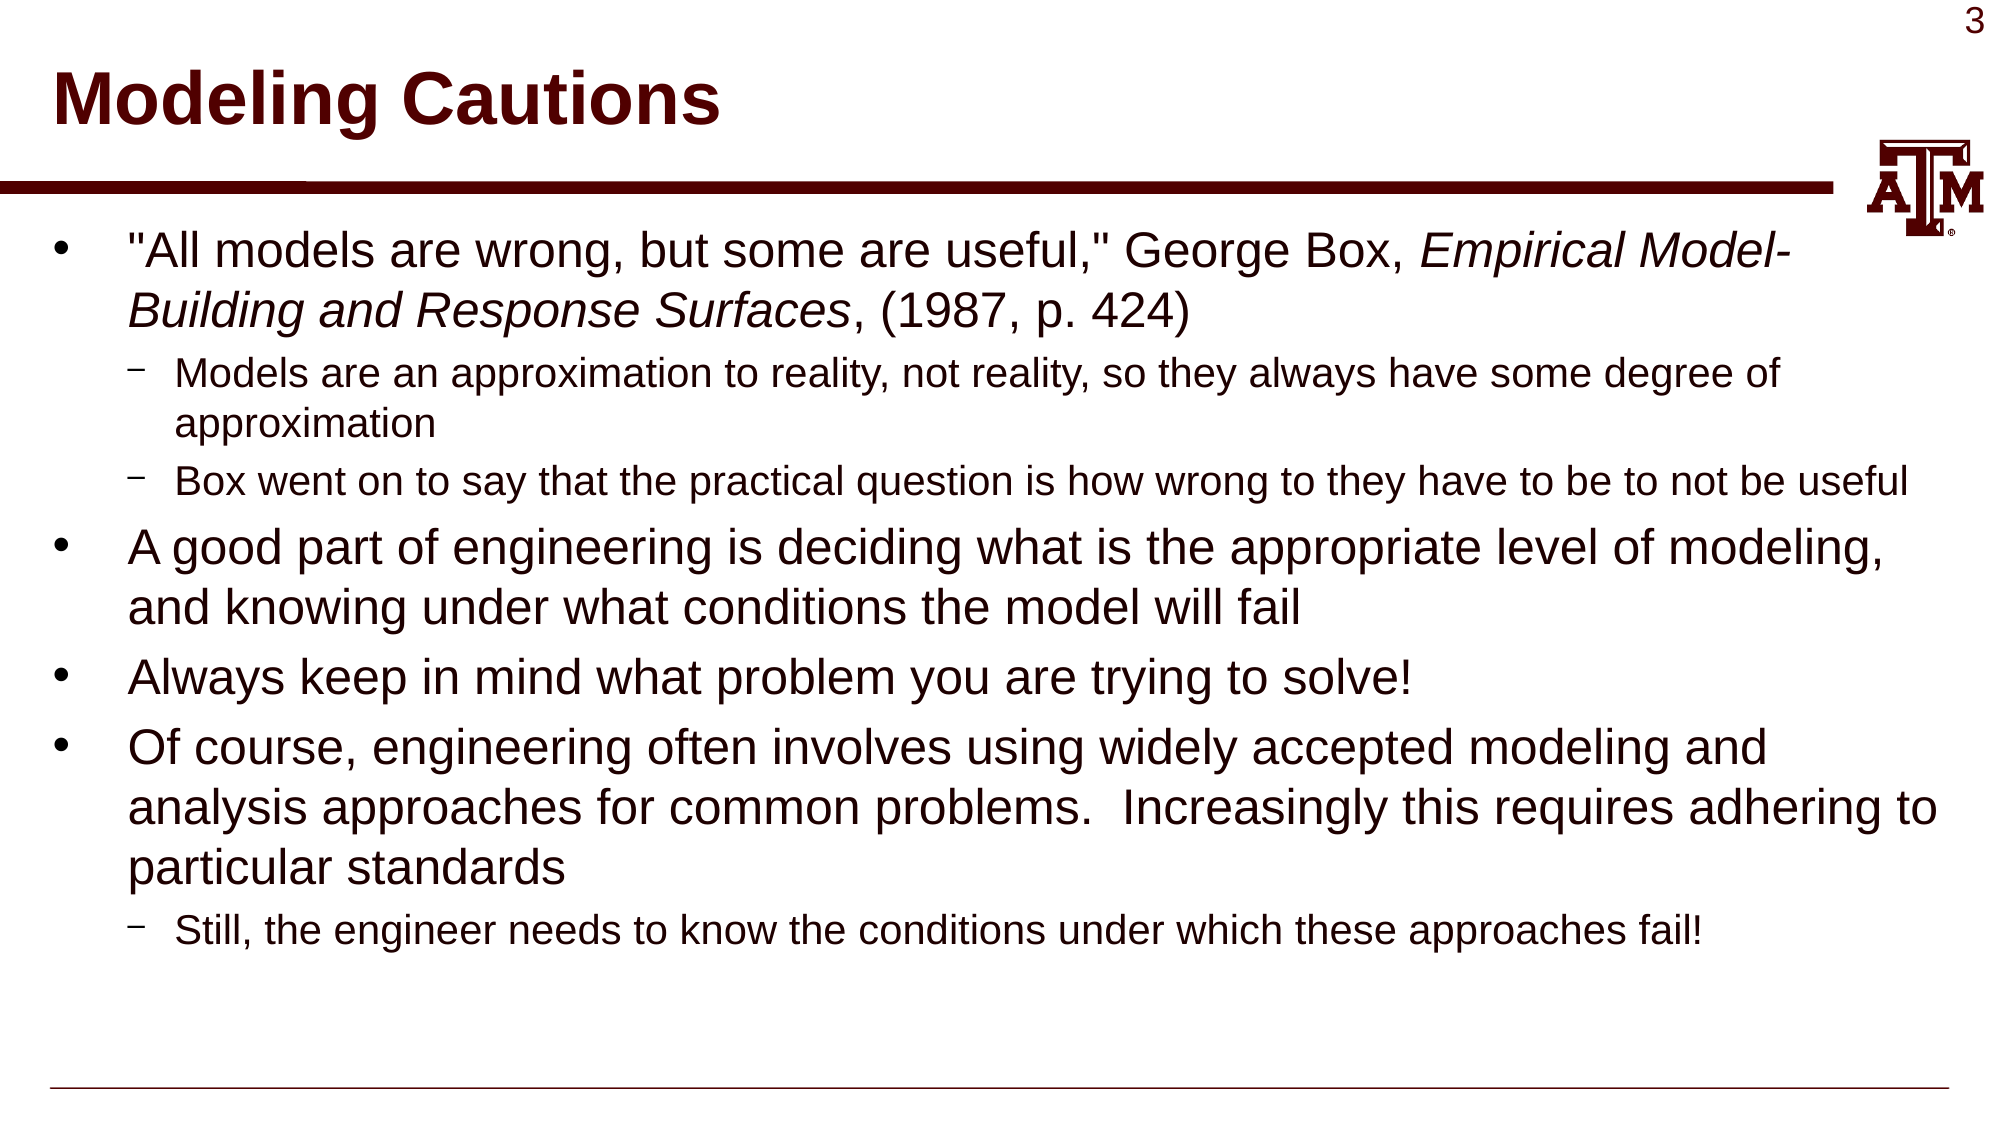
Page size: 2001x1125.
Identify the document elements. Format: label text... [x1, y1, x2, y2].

picture [1850, 112, 2000, 263]
title Modeling Cautions [37, 12, 1851, 188]
list "All models are wrong, but some are useful," George Box, Empirical Model-Building and Response Surfaces, (1987, p. 424) Models are an approximation to reality, not reality, so they always have some degree of approximation Box went on to say that the practical question is how wrong to they have to be to not be useful A good part of engineering is deciding what is the appropriate level of modeling, and knowing under what conditions the model will fail Always keep in mind what problem you are trying to solve! Of course, engineering often involves using widely accepted modeling and analysis approaches for common problems. Increasingly this requires adhering to particular standards Still, the engineer needs to know the conditions under which these approaches fail! [37, 209, 1963, 1063]
